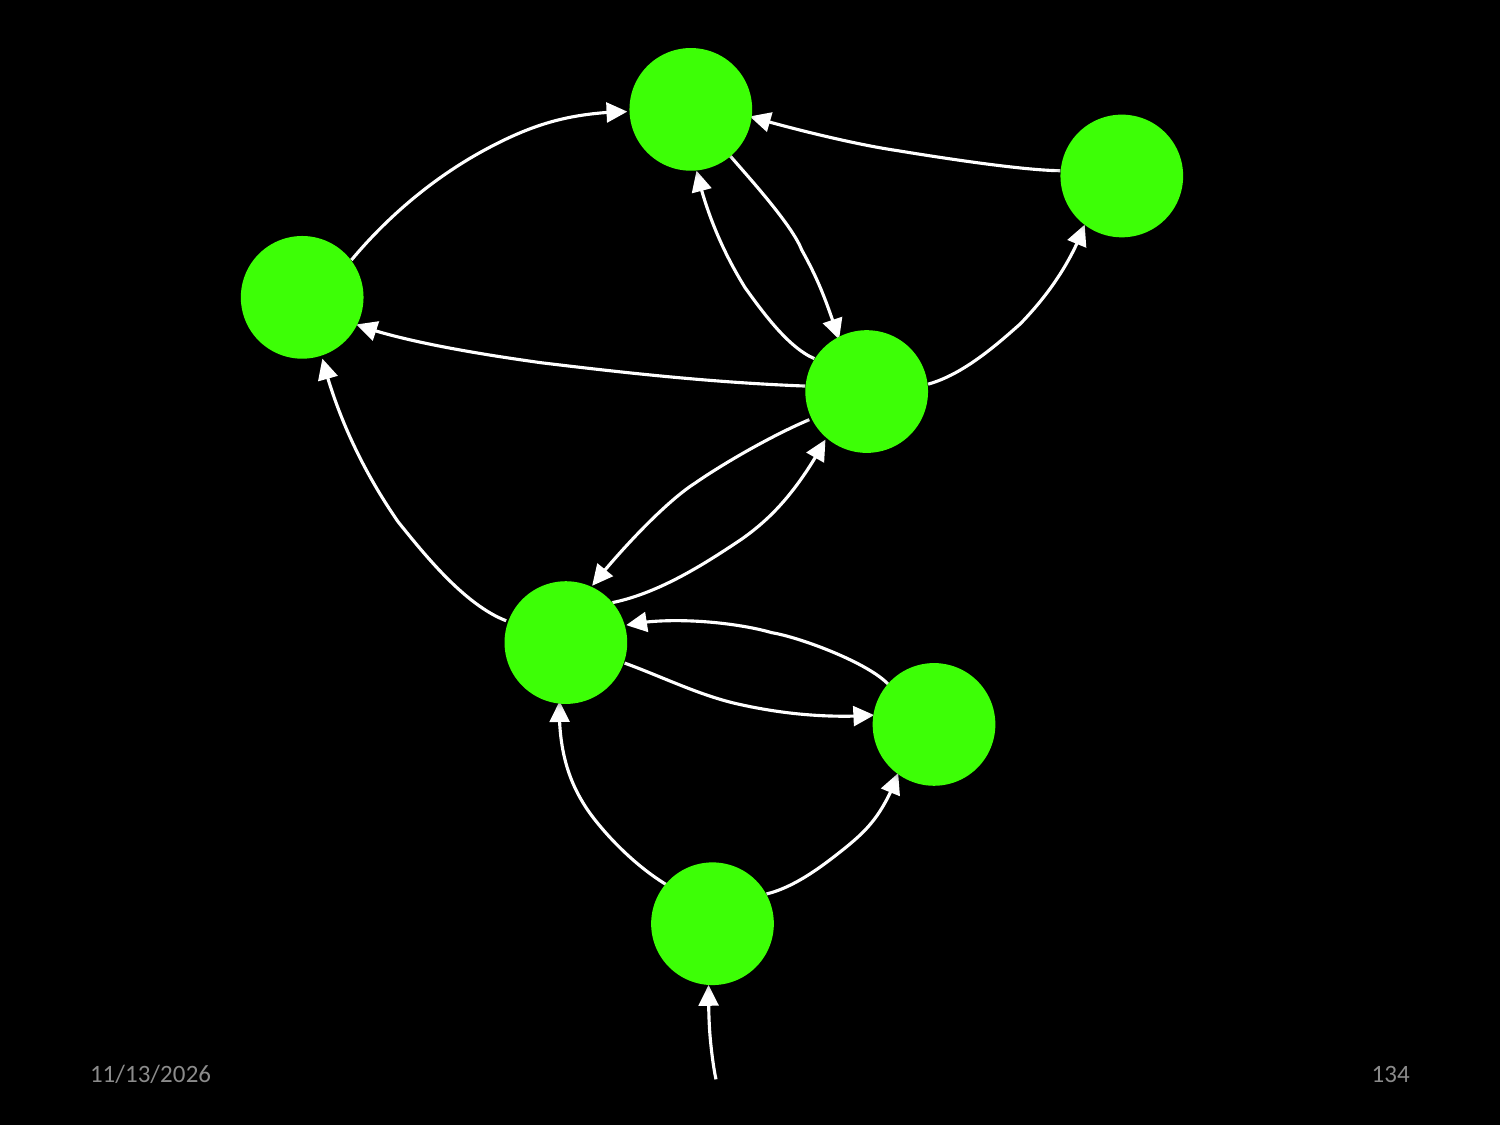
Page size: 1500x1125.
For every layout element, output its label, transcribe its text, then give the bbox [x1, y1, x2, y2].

text_box [756, 112, 1056, 172]
text_box [871, 662, 997, 787]
text_box [240, 235, 365, 360]
text_box [629, 663, 869, 727]
text_box [691, 178, 813, 358]
text_box [503, 580, 628, 705]
text_box [352, 102, 624, 259]
text_box [650, 861, 775, 986]
text_box [318, 362, 505, 621]
text_box [549, 712, 665, 883]
text_box [698, 994, 719, 1080]
text_box [592, 420, 806, 586]
text_box [734, 161, 843, 336]
text_box [931, 230, 1087, 384]
slide_number 134 [1074, 1042, 1425, 1103]
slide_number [75, 1042, 425, 1103]
text_box [1059, 113, 1184, 239]
text_box [804, 329, 929, 454]
text_box [628, 47, 753, 172]
text_box [614, 443, 826, 603]
text_box [768, 779, 900, 894]
text_box [361, 321, 801, 387]
text_box [628, 611, 886, 684]
